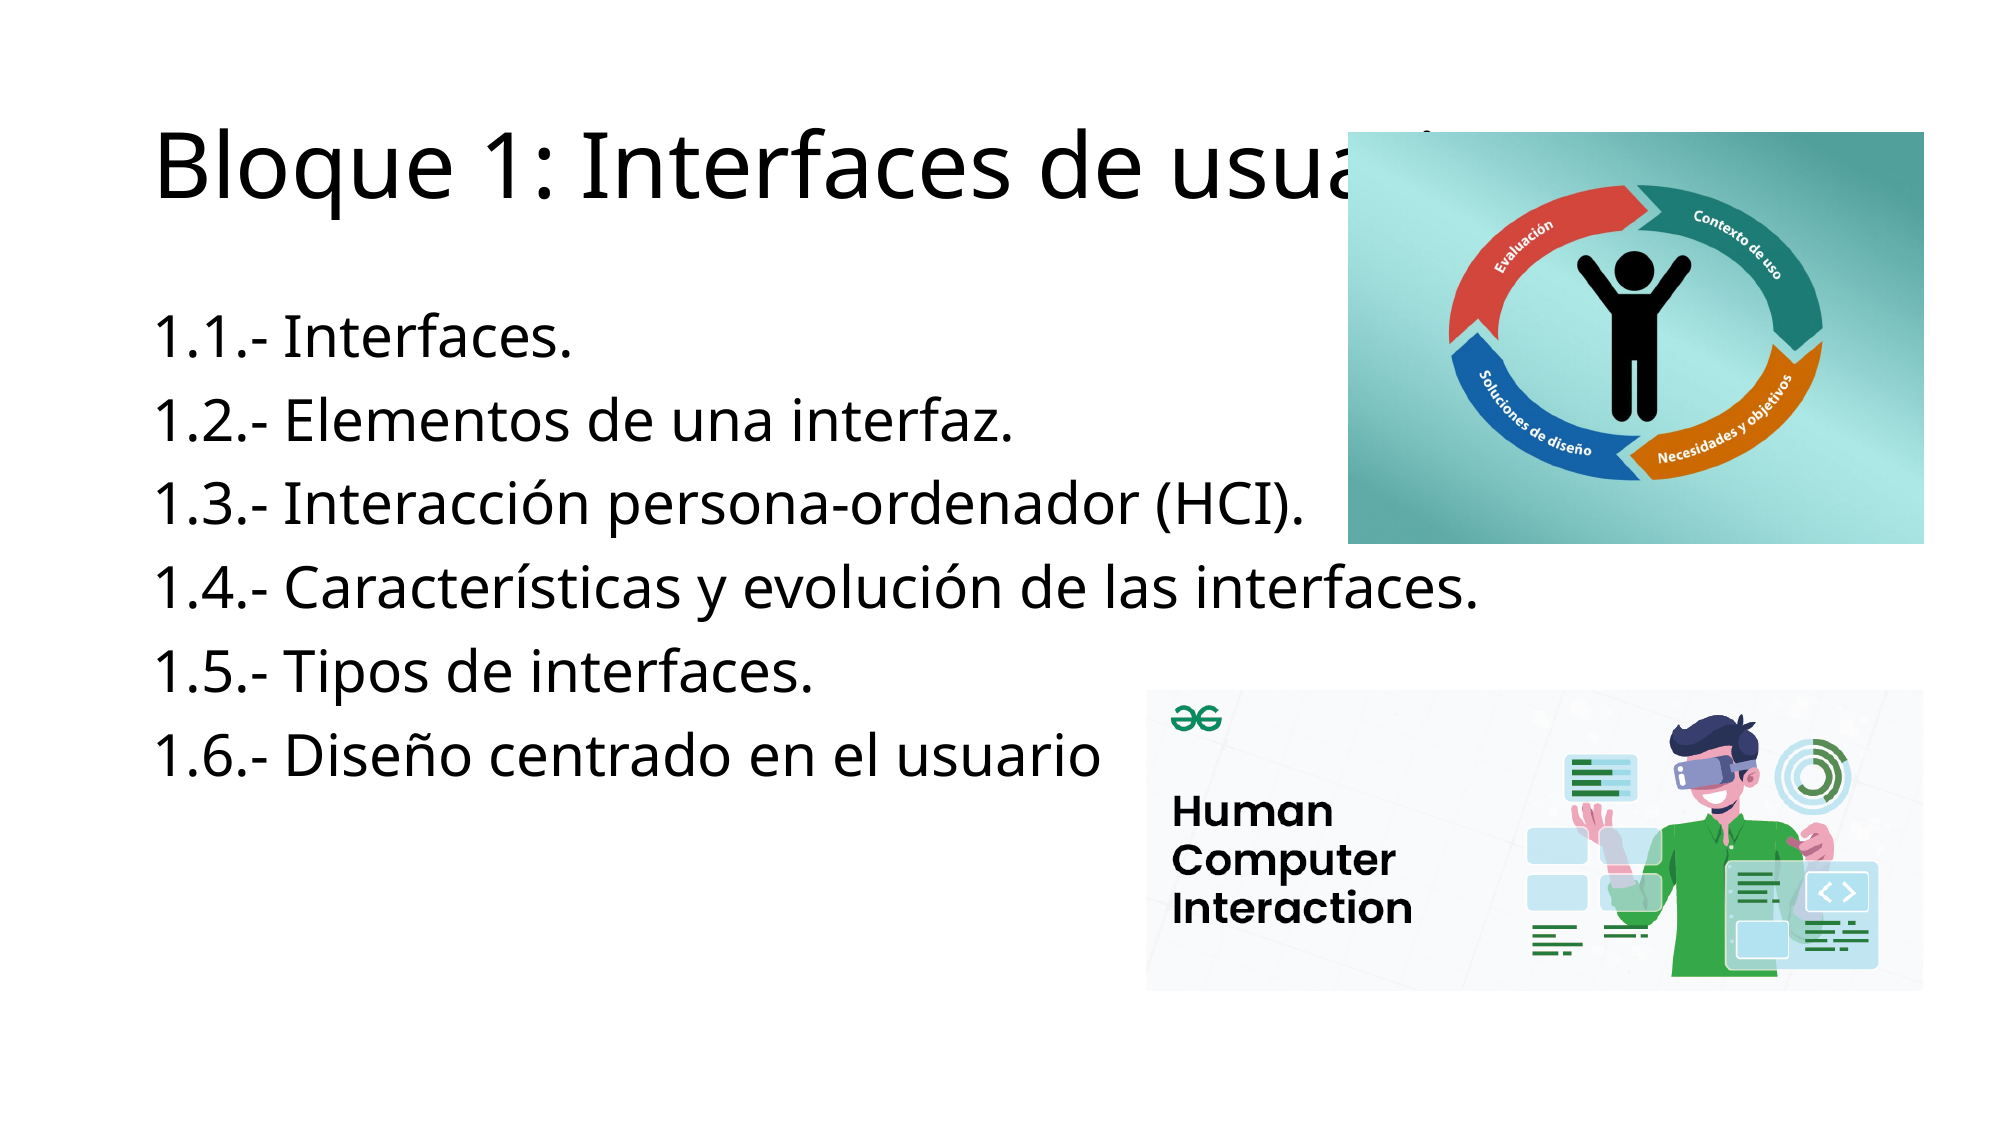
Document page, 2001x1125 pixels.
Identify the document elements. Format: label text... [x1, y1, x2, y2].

list 1.1.- Interfaces. 1.2.- Elementos de una interfaz. 1.3.- Interacción persona-ordenador (HCI). 1.4.- Características y evolución de las interfaces. 1.5.- Tipos de interfaces. 1.6.- Diseño centrado en el usuario [137, 299, 1863, 1014]
picture [1145, 689, 1924, 992]
picture [1347, 132, 1924, 544]
title Bloque 1: Interfaces de usuario [137, 59, 1863, 278]
